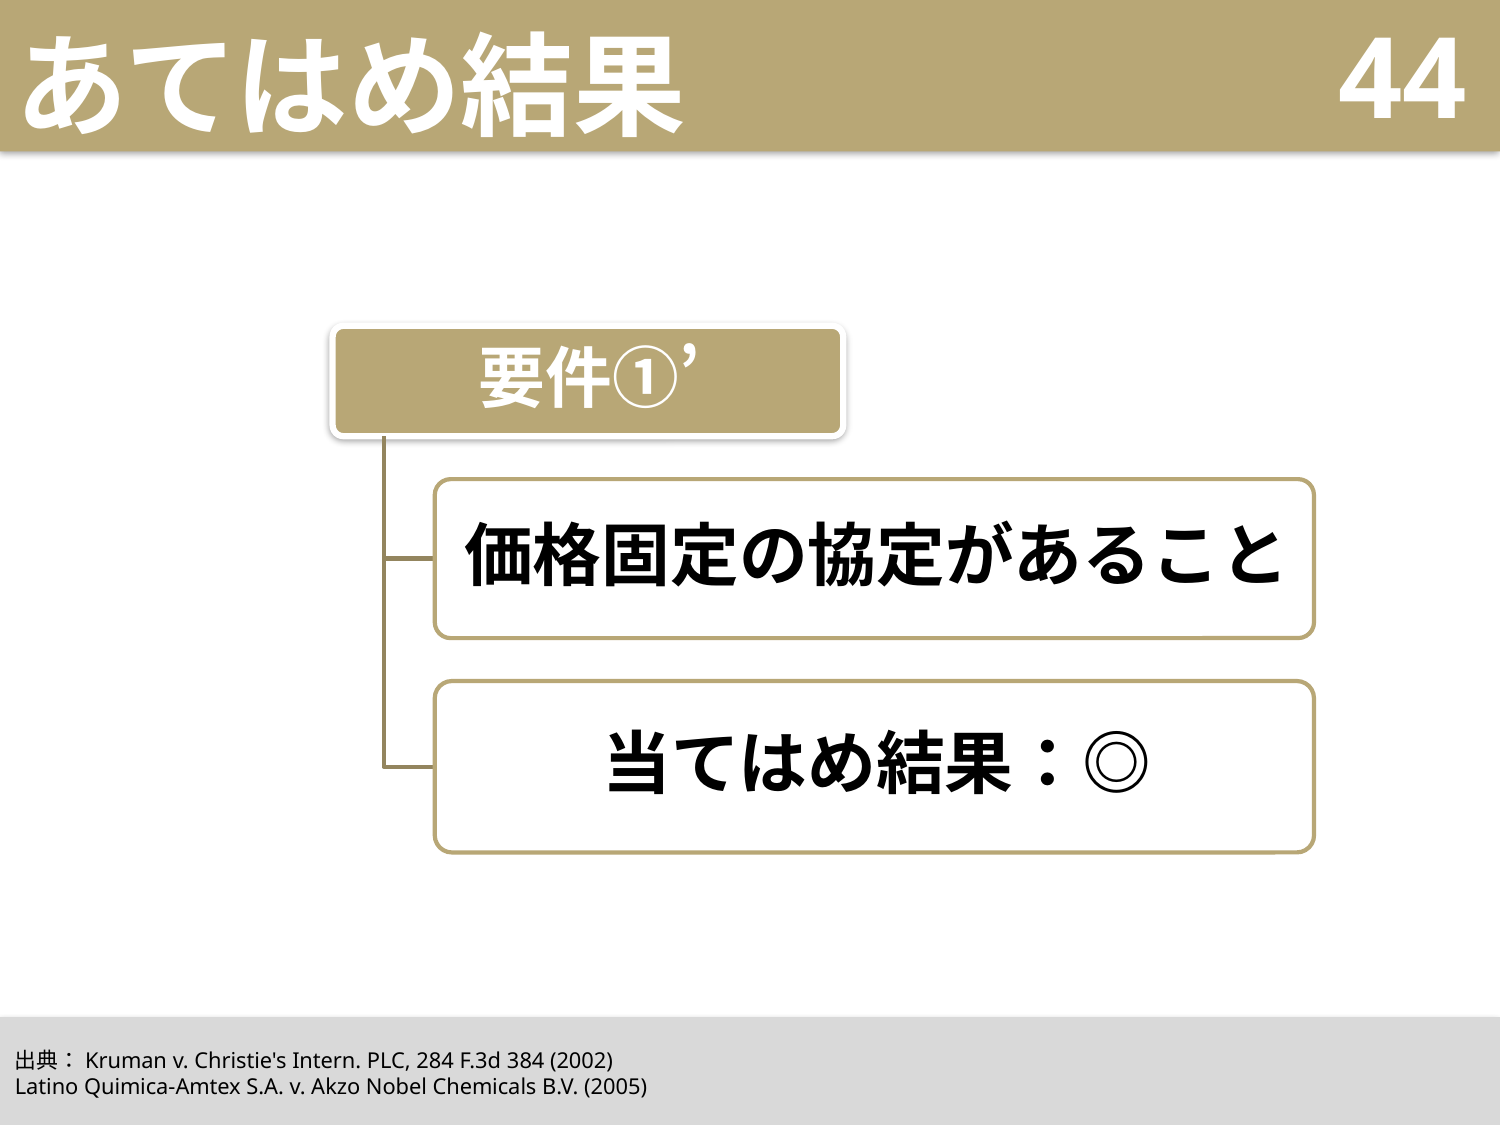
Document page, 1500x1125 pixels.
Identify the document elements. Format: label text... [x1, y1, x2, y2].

slide_number 44 [1132, 52, 1483, 113]
text_box 出典：Kruman v. Christie's Intern. PLC, 284 F.3d 384 (2002) Latino Quimica-Amtex S.A. v. Akzo Nobel Chemicals B.V. (2005) [0, 1016, 1500, 1125]
title あてはめ結果 [0, 0, 1500, 177]
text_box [0, 325, 1500, 853]
